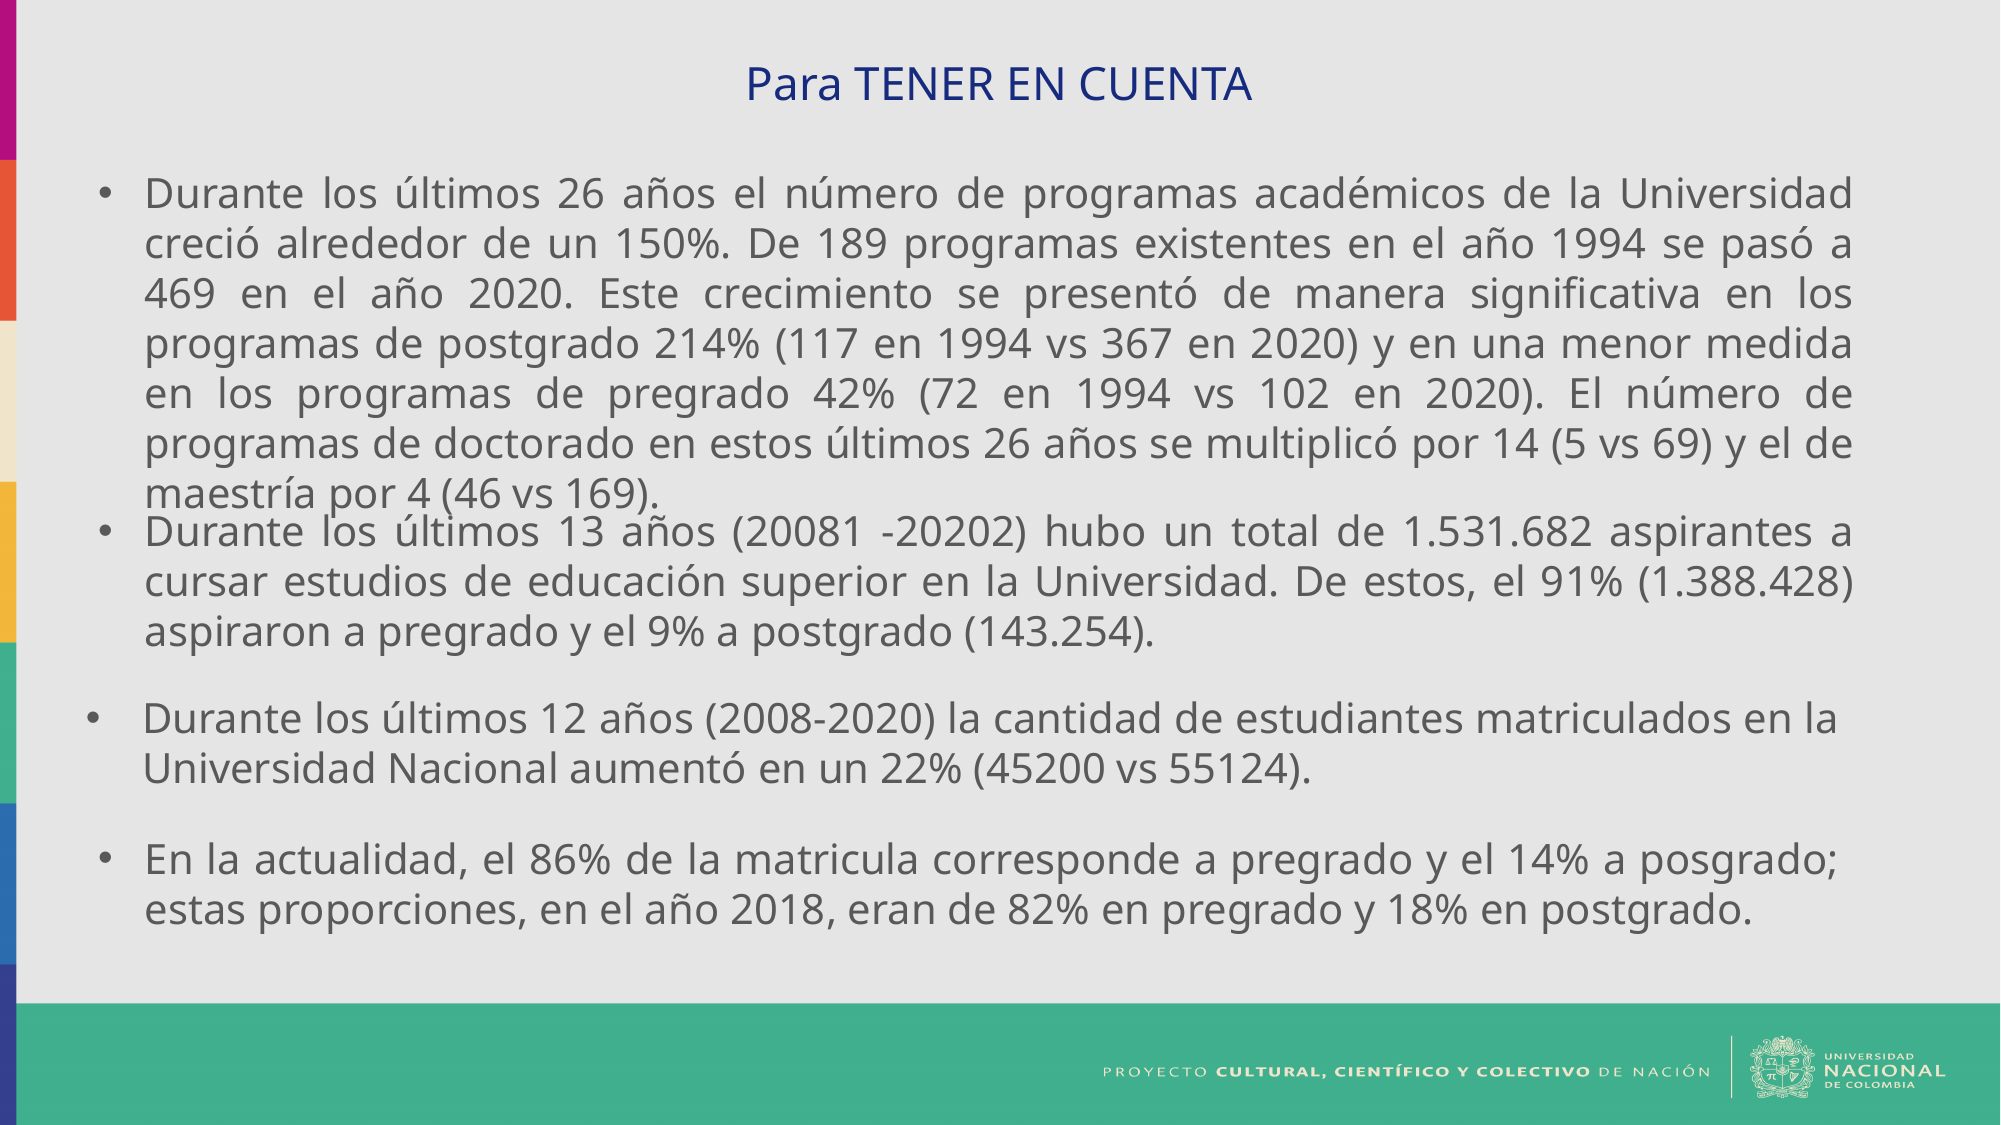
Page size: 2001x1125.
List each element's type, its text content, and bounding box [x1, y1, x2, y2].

text_box Durante los últimos 13 años (20081 -20202) hubo un total de 1.531.682 aspirantes a cursar estudios de educación superior en la Universidad. De estos, el 91% (1.388.428) aspiraron a pregrado y el 9% a postgrado (143.254). [83, 497, 1870, 663]
text_box Para TENER EN CUENTA [8, 50, 1991, 115]
text_box Durante los últimos 26 años el número de programas académicos de la Universidad creció alrededor de un 150%. De 189 programas existentes en el año 1994 se pasó a 469 en el año 2020. Este crecimiento se presentó de manera significativa en los programas de postgrado 214% (117 en 1994 vs 367 en 2020) y en una menor medida en los programas de pregrado 42% (72 en 1994 vs 102 en 2020). El número de programas de doctorado en estos últimos 26 años se multiplicó por 14 (5 vs 69) y el de maestría por 4 (46 vs 169). [83, 159, 1870, 497]
picture [0, 0, 2001, 1125]
text_box En la actualidad, el 86% de la matricula corresponde a pregrado y el 14% a posgrado; estas proporciones, en el año 2018, eran de 82% en pregrado y 18% en postgrado. [83, 825, 1855, 940]
text_box Durante los últimos 12 años (2008-2020) la cantidad de estudiantes matriculados en la Universidad Nacional aumentó en un 22% (45200 vs 55124). [71, 684, 1855, 800]
